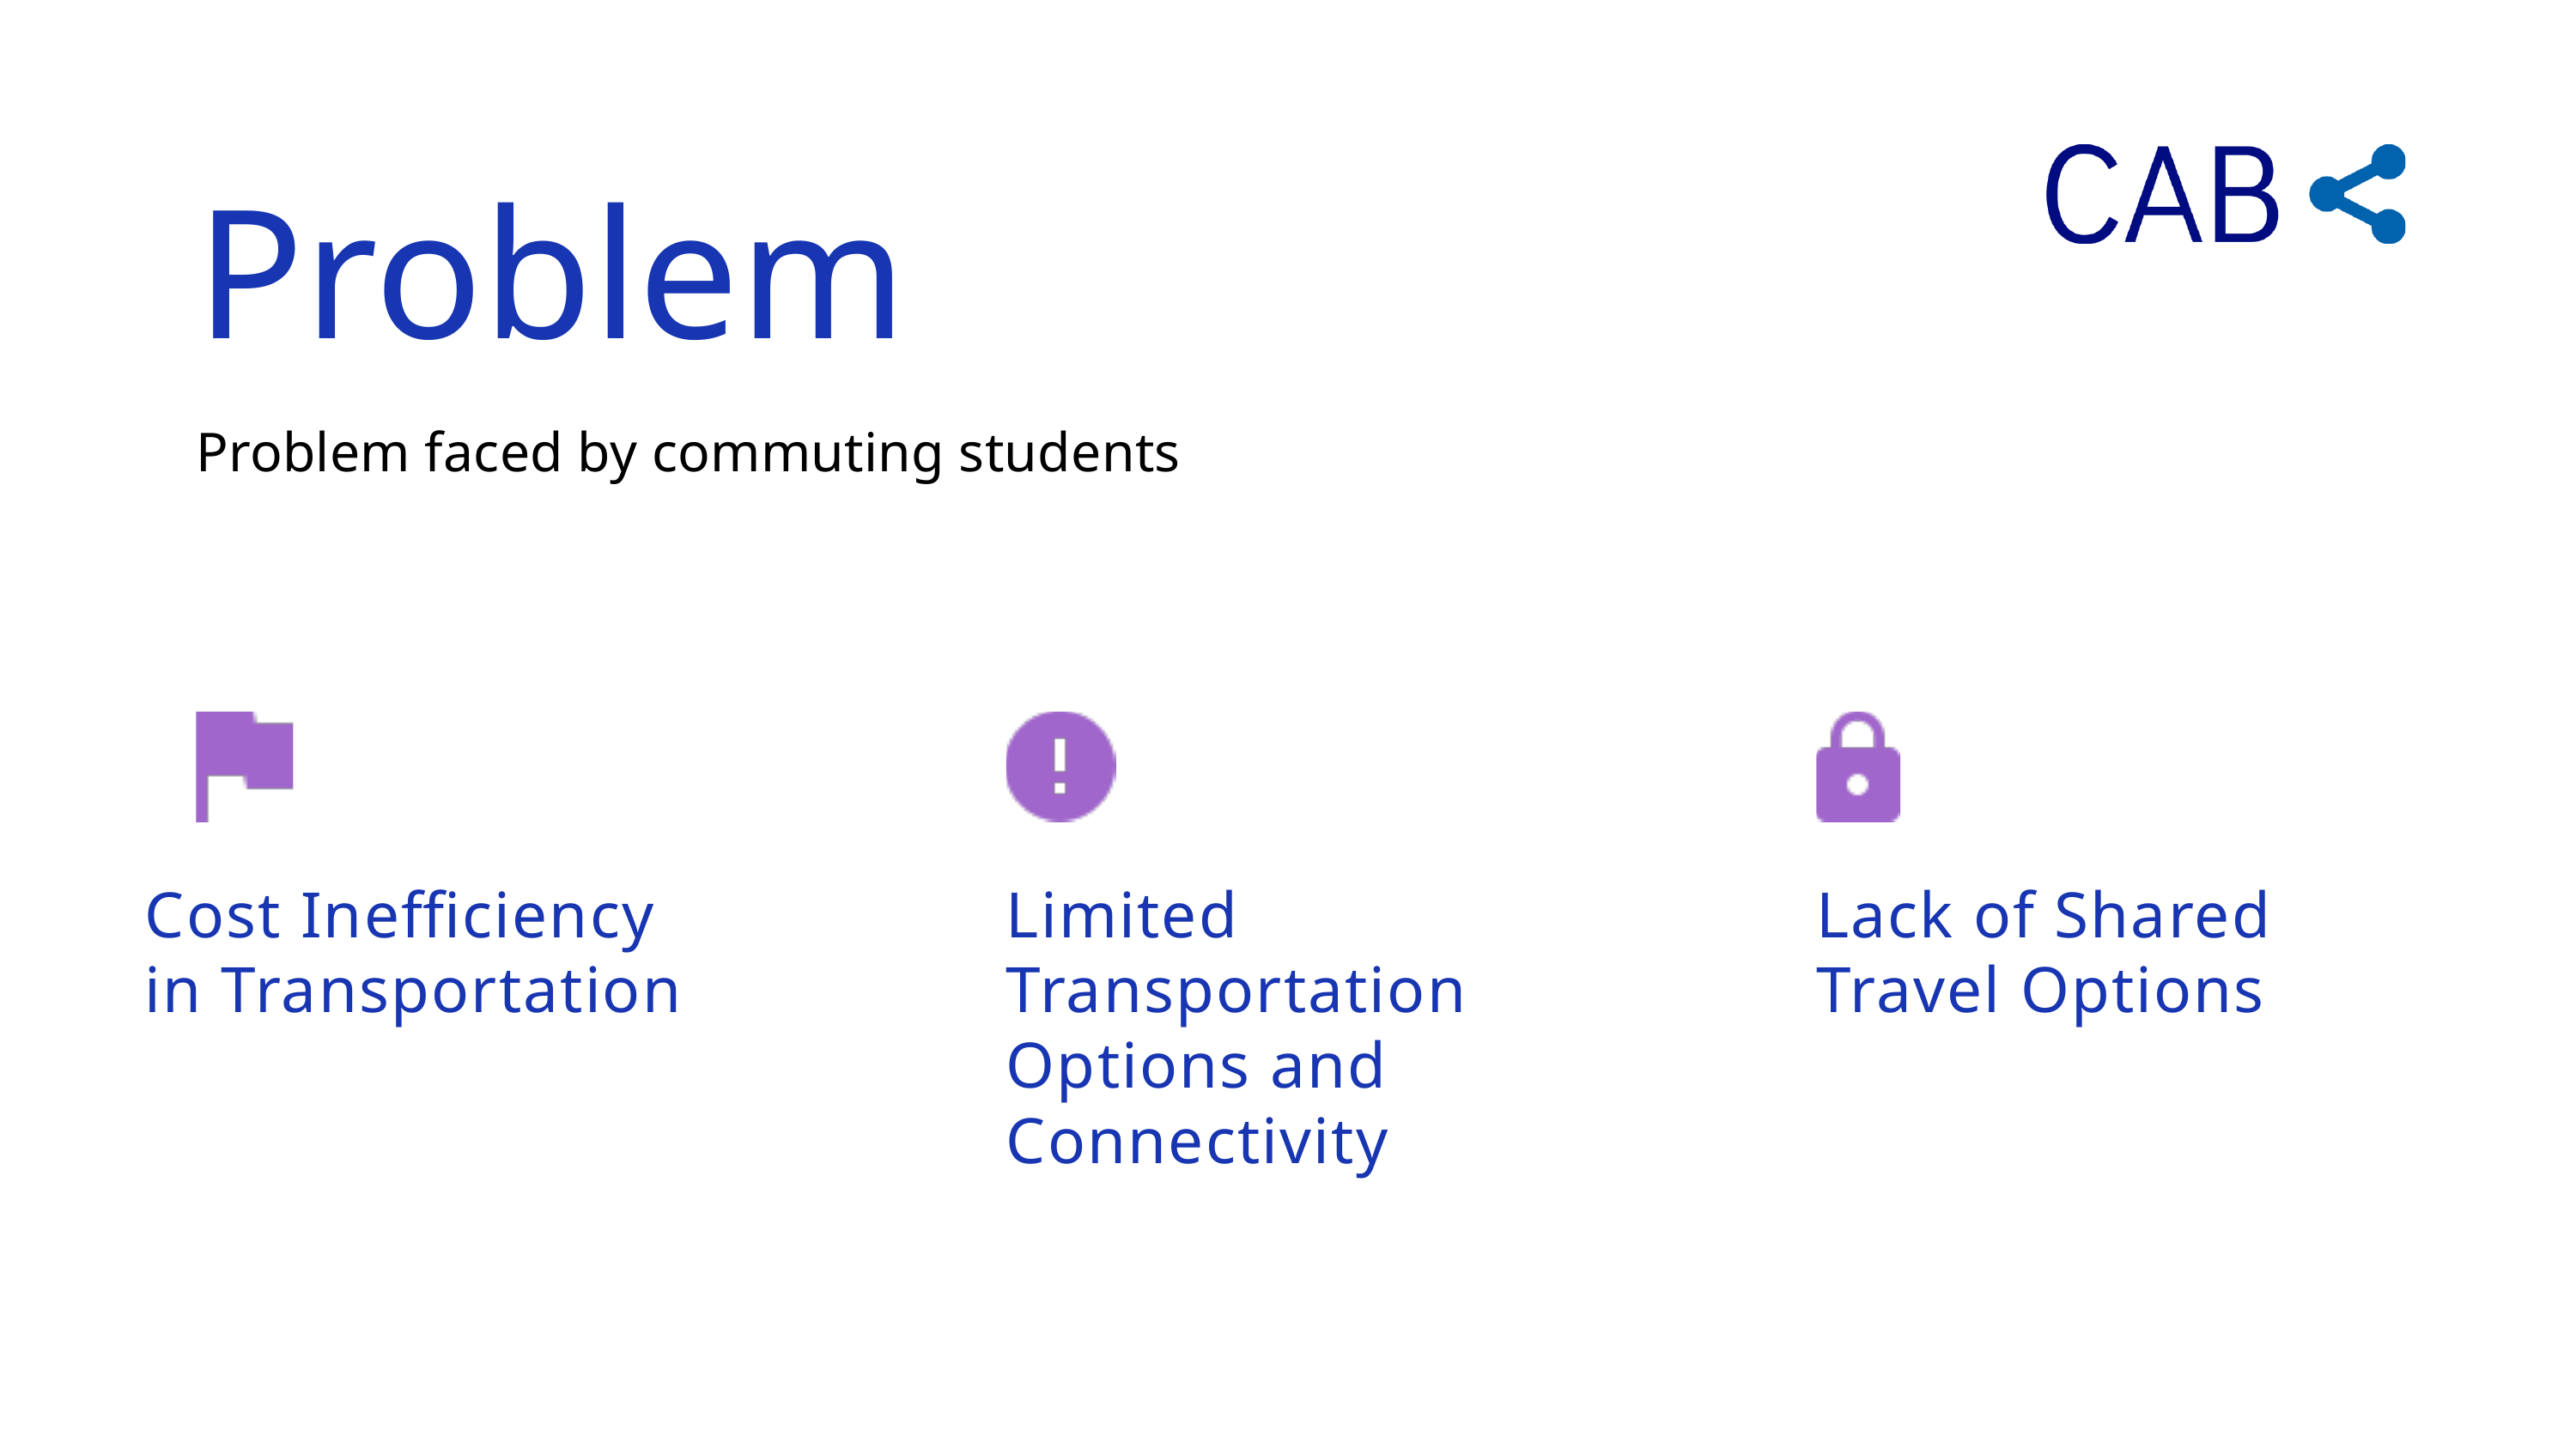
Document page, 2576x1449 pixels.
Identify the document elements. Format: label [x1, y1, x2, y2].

text_box [196, 167, 1765, 479]
text_box [144, 876, 708, 1131]
text_box [1005, 876, 1518, 1282]
text_box [1816, 712, 1901, 822]
text_box [1816, 876, 2328, 1131]
text_box [2046, 144, 2406, 244]
text_box [1005, 712, 1116, 822]
text_box [196, 712, 294, 822]
